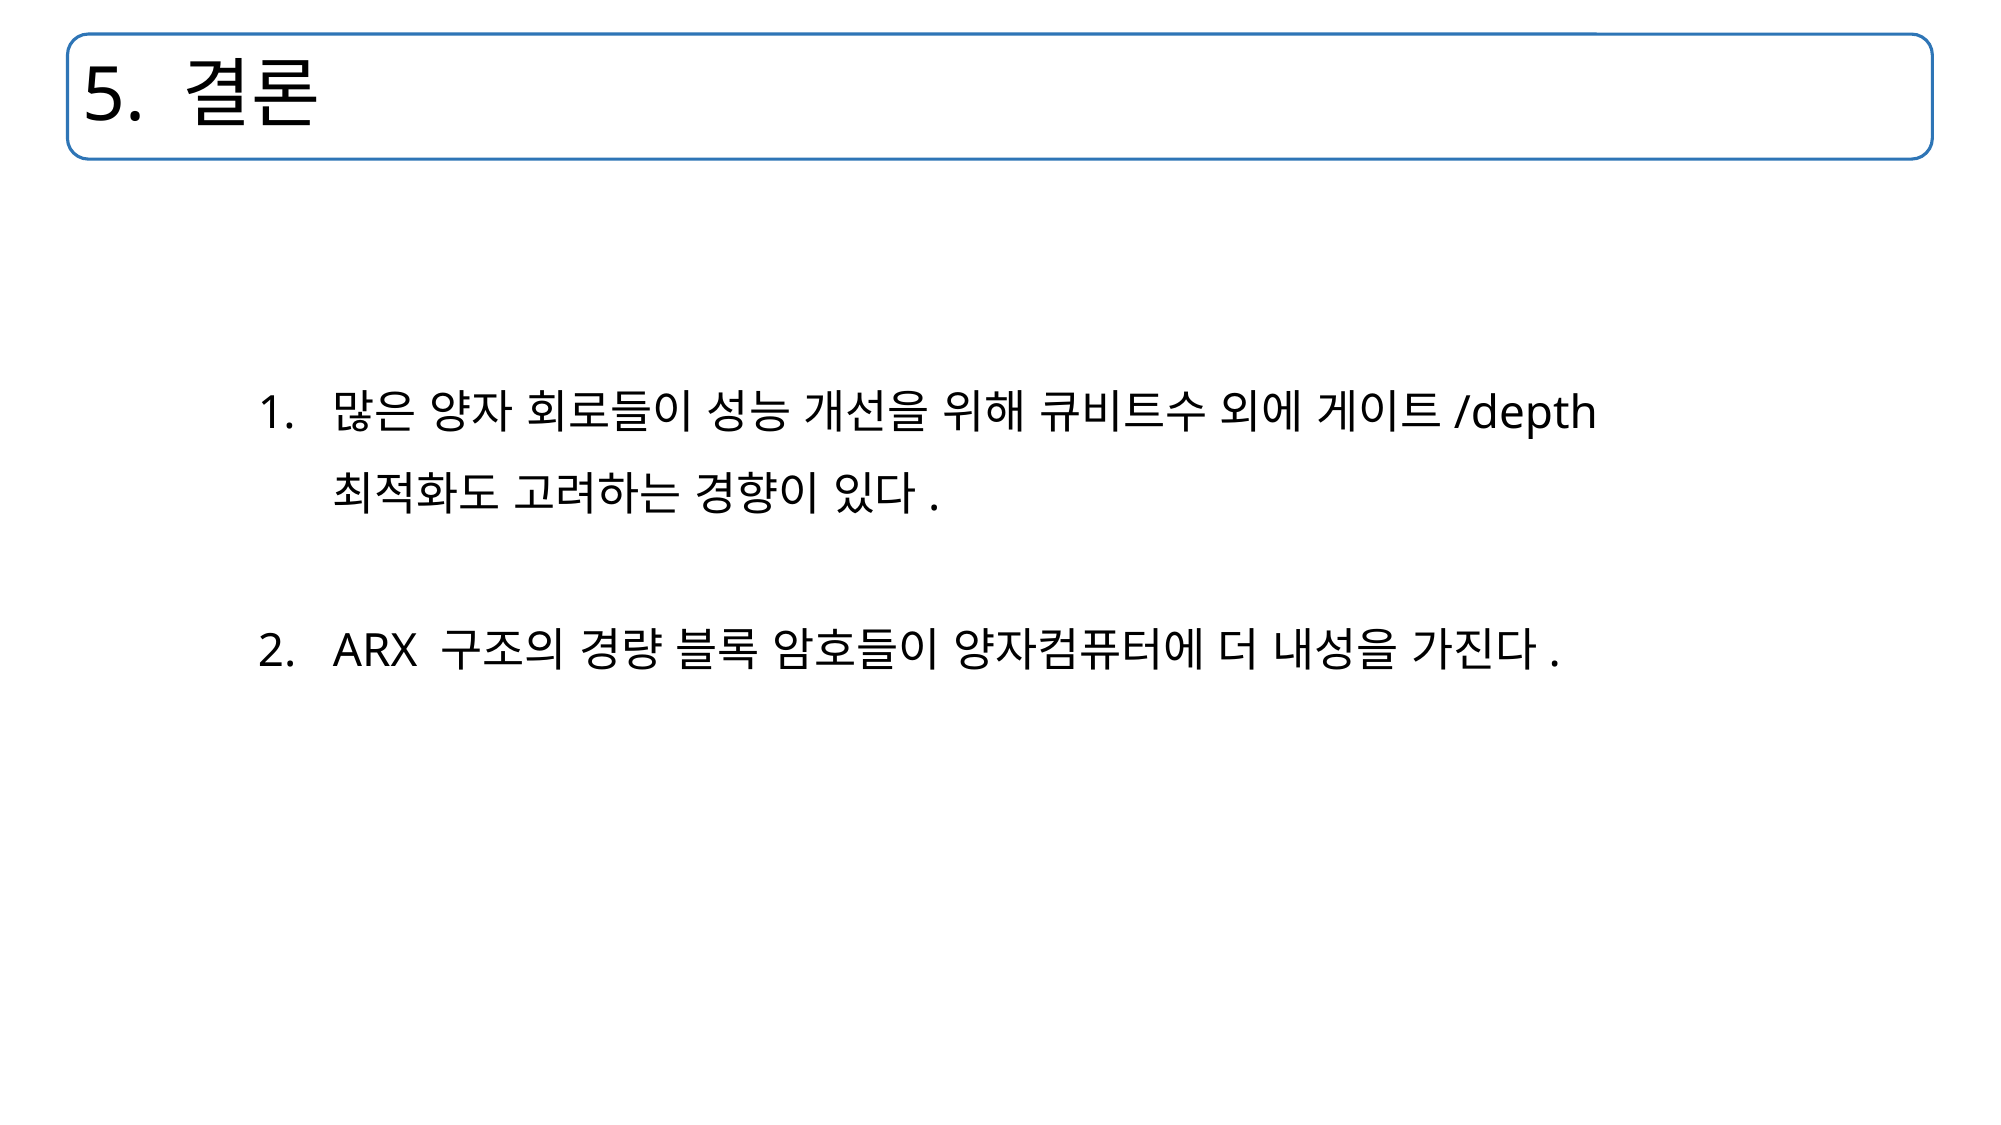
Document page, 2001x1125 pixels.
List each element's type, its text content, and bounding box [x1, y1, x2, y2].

text_box ARX 구조의 경량 블록 암호들이 양자컴퓨터에 더 내성을 가진다. [242, 590, 1912, 695]
title 5. 결론 [67, 34, 1933, 160]
text_box 많은 양자 회로들이 성능 개선을 위해 큐비트수 외에 게이트/depth 최적화도 고려하는 경향이 있다. [242, 335, 1778, 539]
